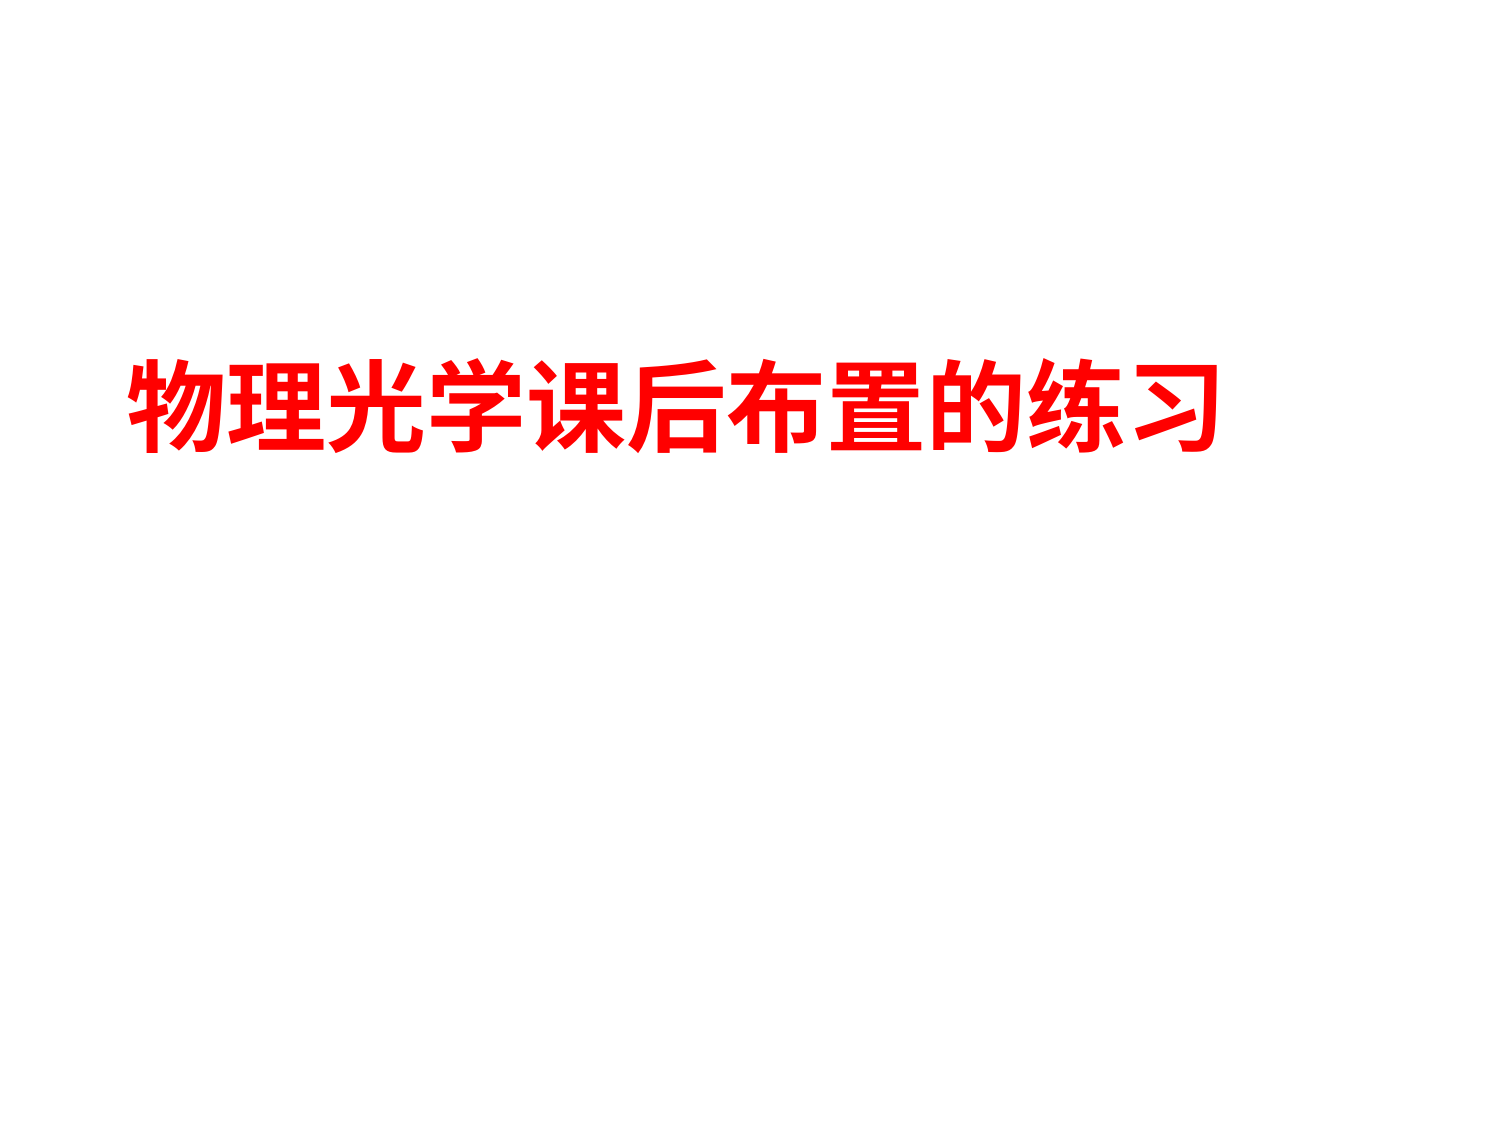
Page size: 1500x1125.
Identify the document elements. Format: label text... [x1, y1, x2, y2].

text_box 物理光学课后布置的练习 [100, 208, 1276, 421]
